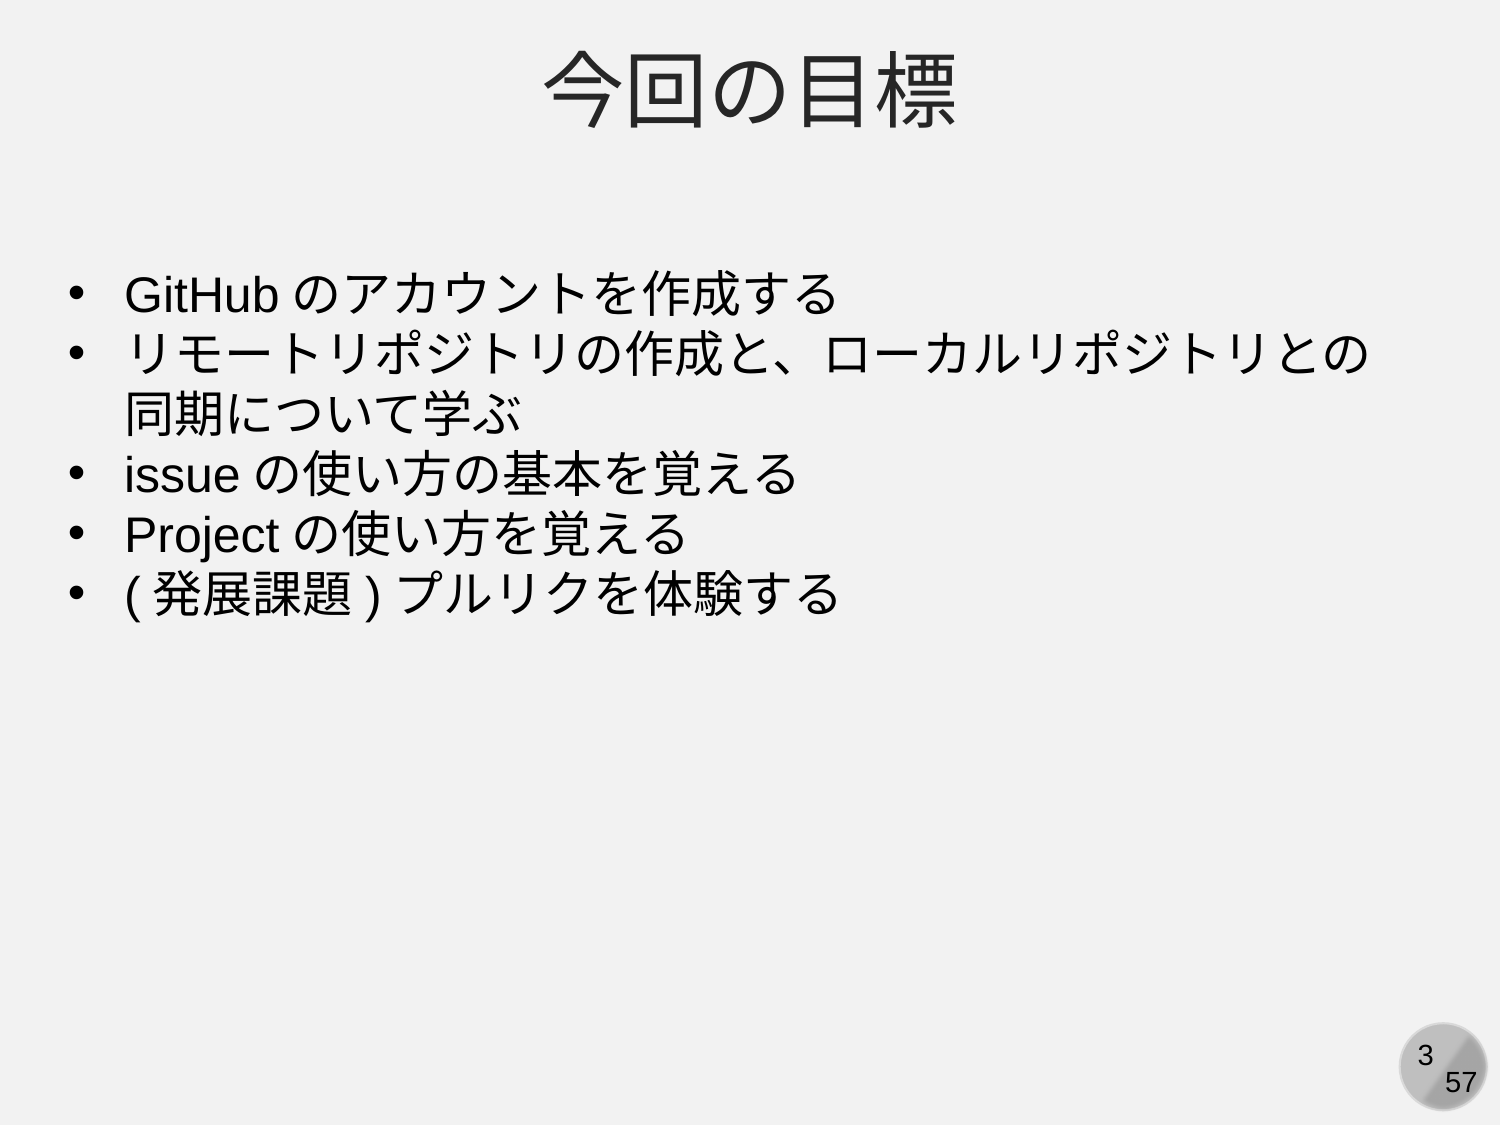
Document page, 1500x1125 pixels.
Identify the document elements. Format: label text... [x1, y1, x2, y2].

list 今回の目標 [0, 31, 1500, 155]
text_box GitHubのアカウントを作成する リモートリポジトリの作成と、ローカルリポジトリとの同期について学ぶ issueの使い方の基本を覚える Projectの使い方を覚える (発展課題)プルリクを体験する [53, 255, 1424, 631]
